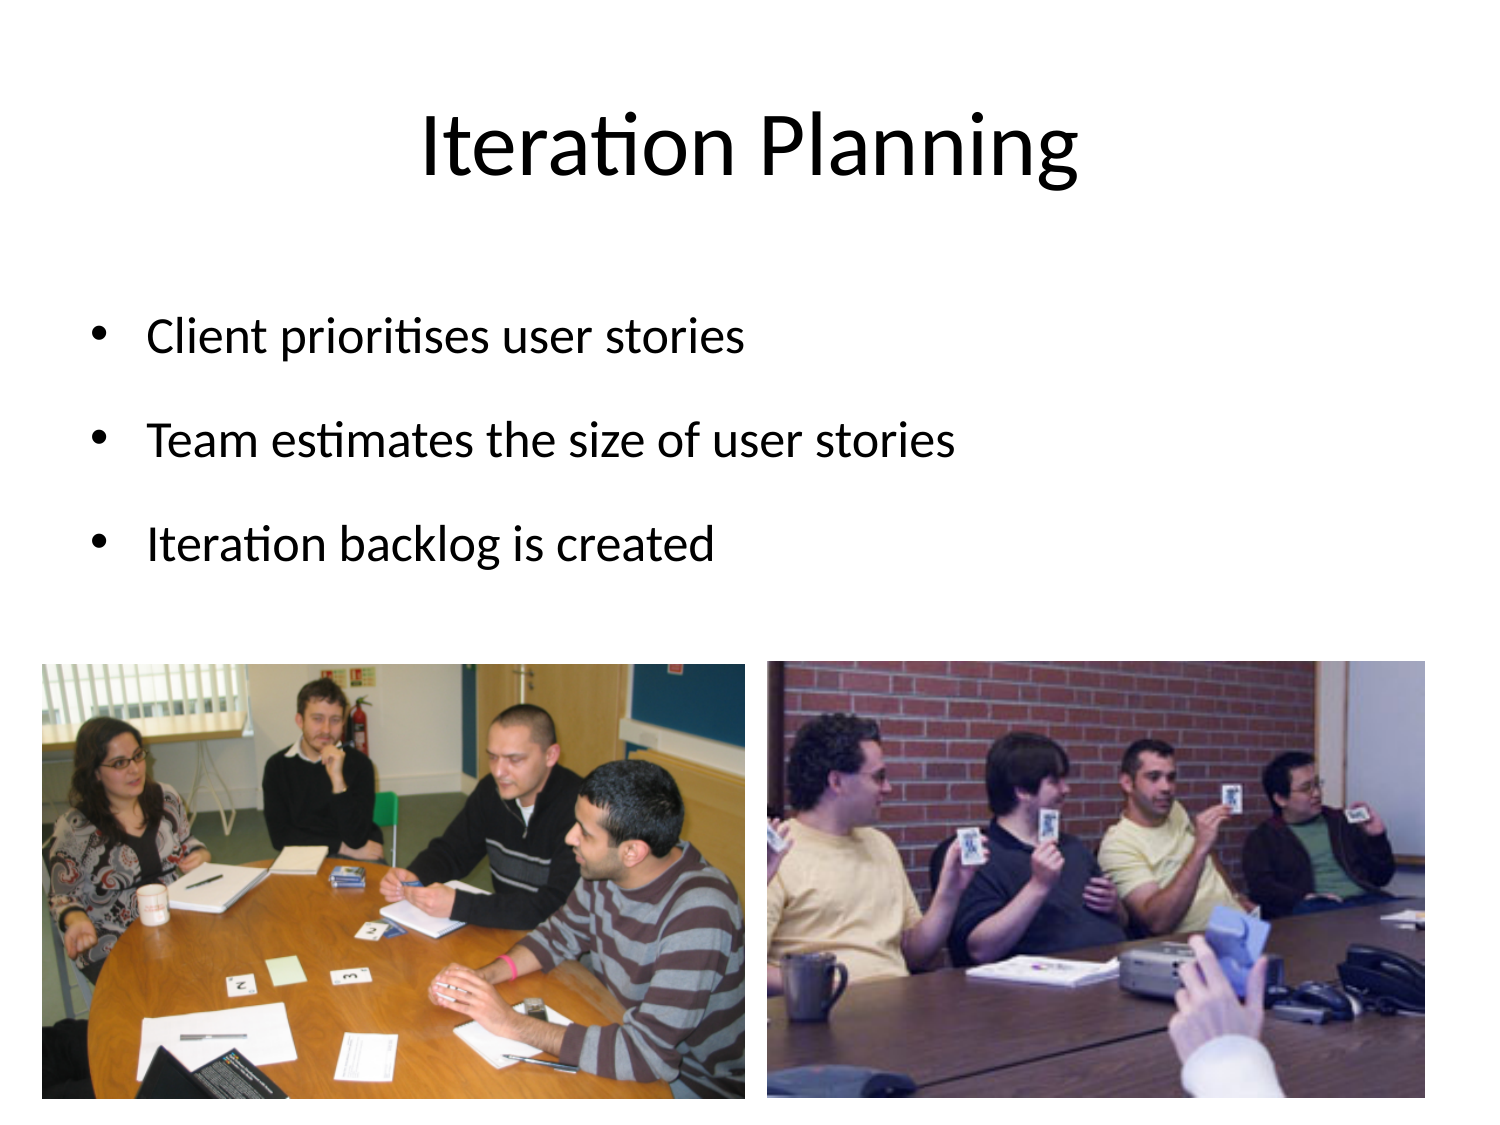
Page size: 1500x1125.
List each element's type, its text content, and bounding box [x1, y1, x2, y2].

picture [42, 664, 745, 1099]
title Iteration Planning [75, 45, 1425, 233]
picture [767, 661, 1426, 1099]
list Client prioritises user stories Team estimates the size of user stories Iteration backlog is created [75, 262, 1425, 1005]
